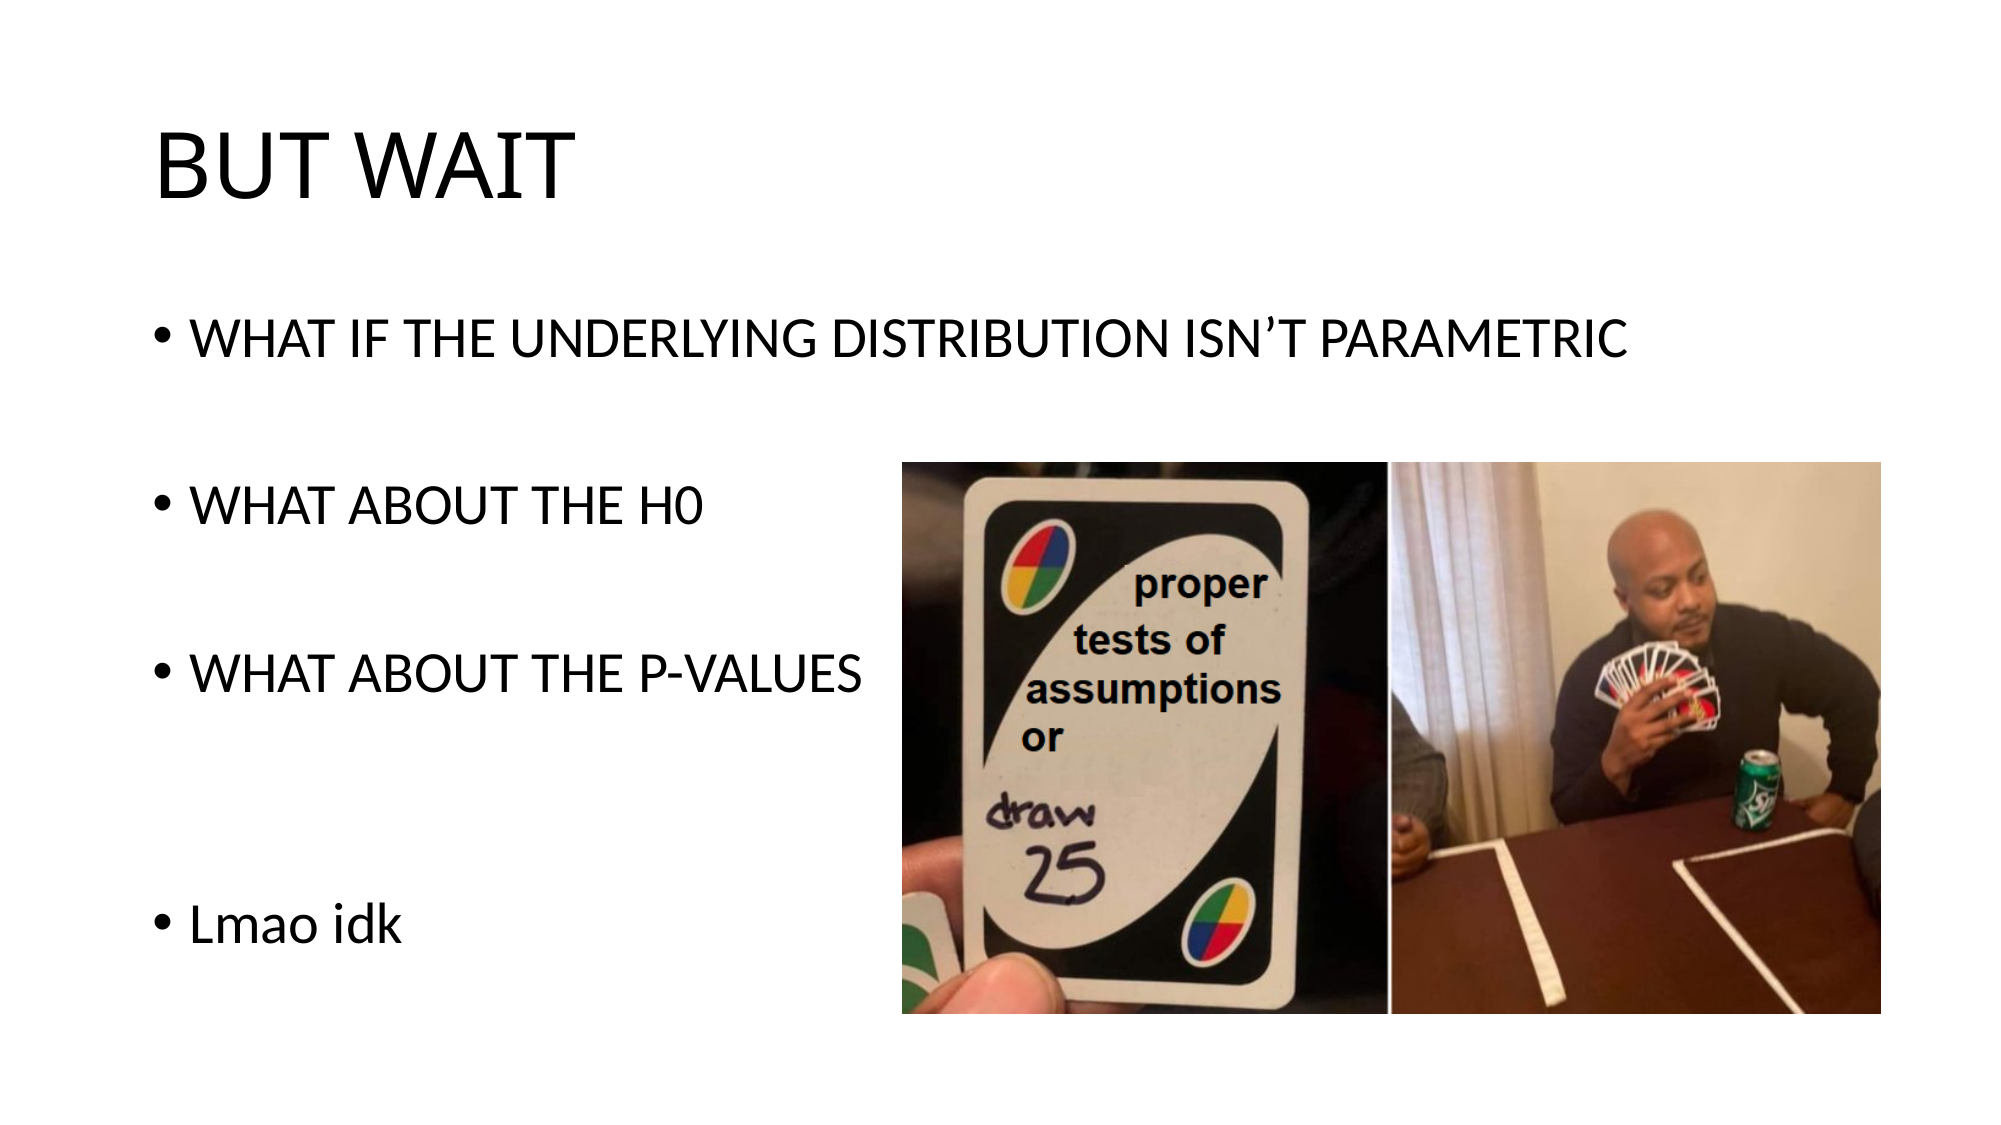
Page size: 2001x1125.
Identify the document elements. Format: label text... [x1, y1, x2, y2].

list WHAT IF THE UNDERLYING DISTRIBUTION ISN’T PARAMETRIC WHAT ABOUT THE H0 WHAT ABOUT THE P-VALUES Lmao idk [137, 299, 1863, 1014]
title BUT WAIT [137, 59, 1863, 278]
picture [902, 462, 1881, 1014]
